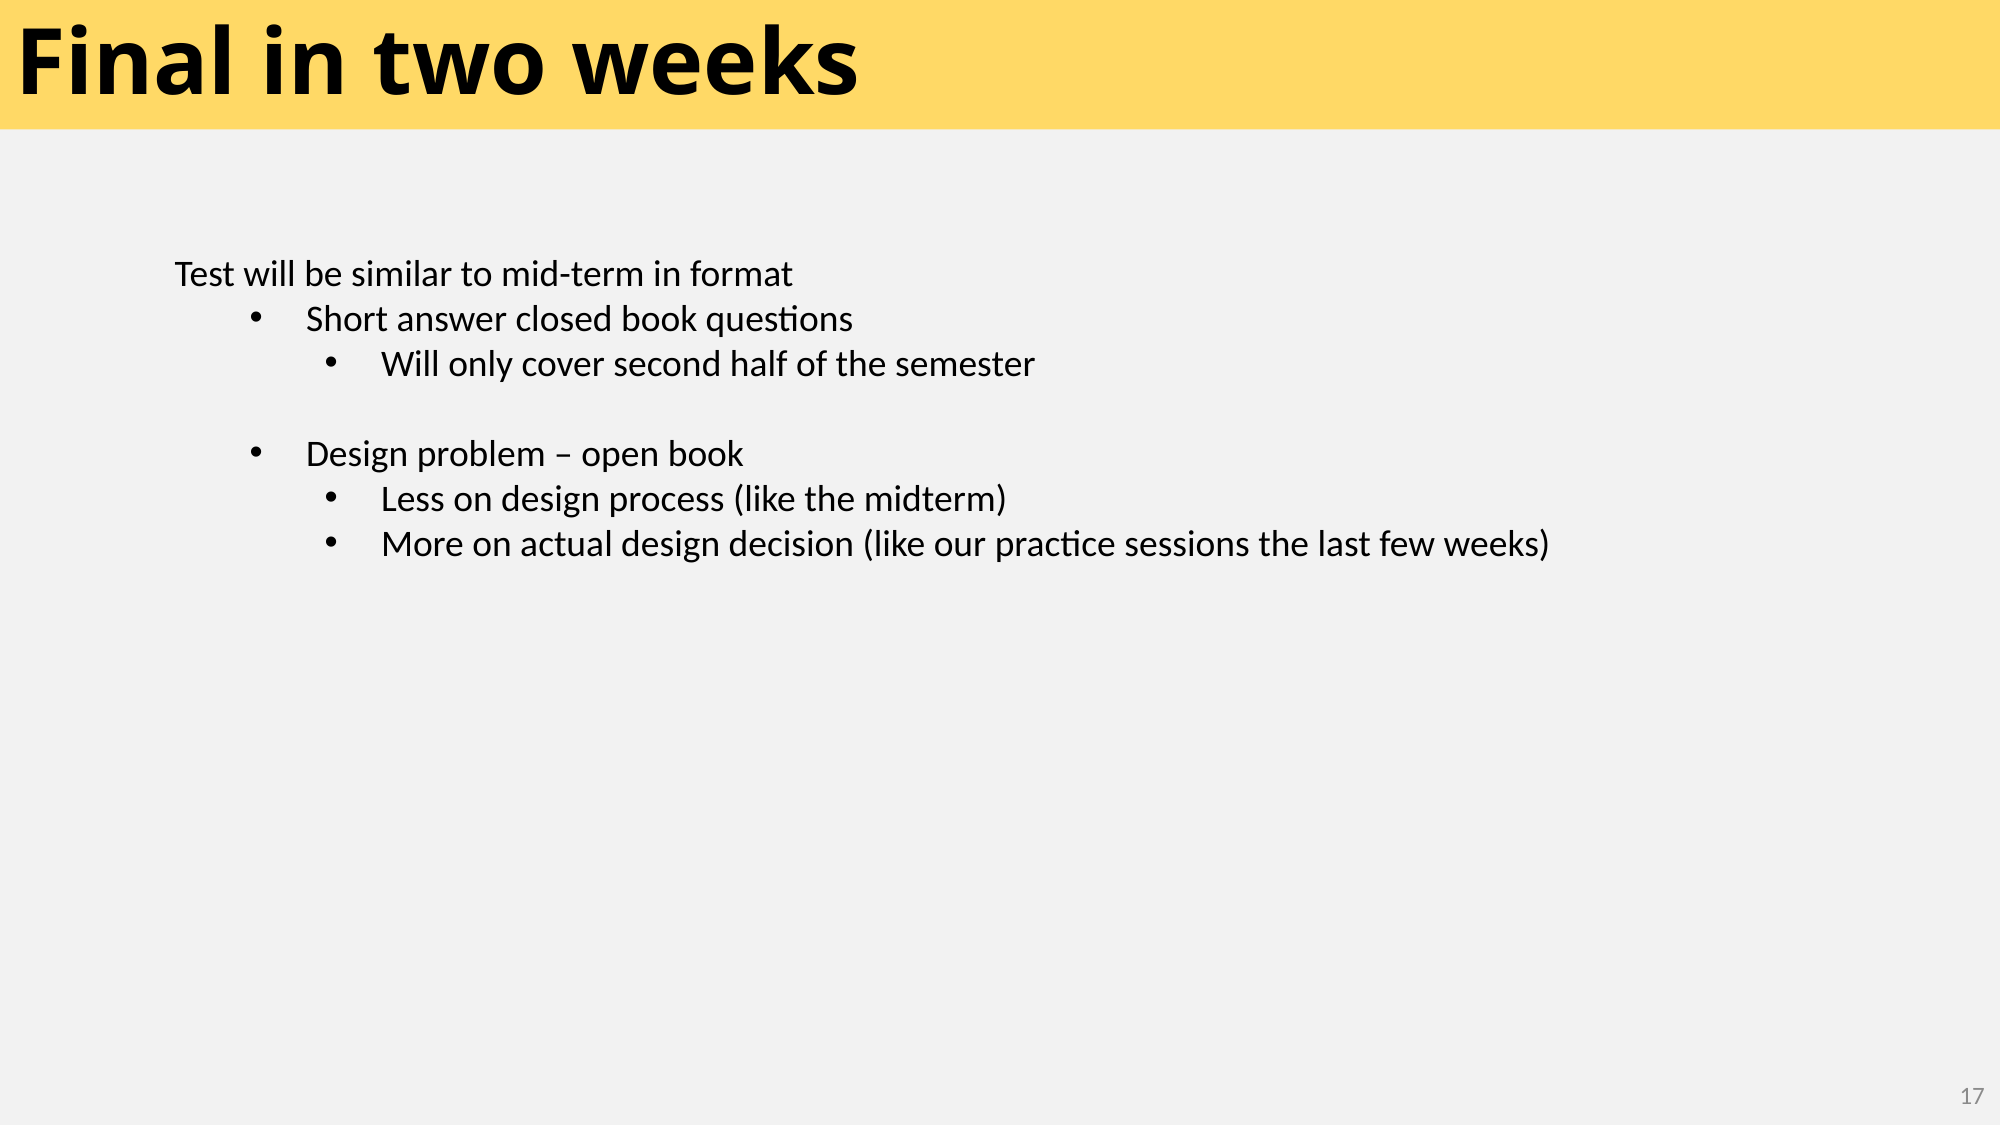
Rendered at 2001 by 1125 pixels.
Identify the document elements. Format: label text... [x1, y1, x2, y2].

slide_number 17 [1550, 1065, 2000, 1125]
text_box Final in two weeks [0, 0, 2000, 130]
text_box Test will be similar to mid-term in format Short answer closed book questions Will only cover second half of the semester Design problem – open book Less on design process (like the midterm) More on actual design decision (like our practice sessions the last few weeks) [159, 241, 1872, 572]
